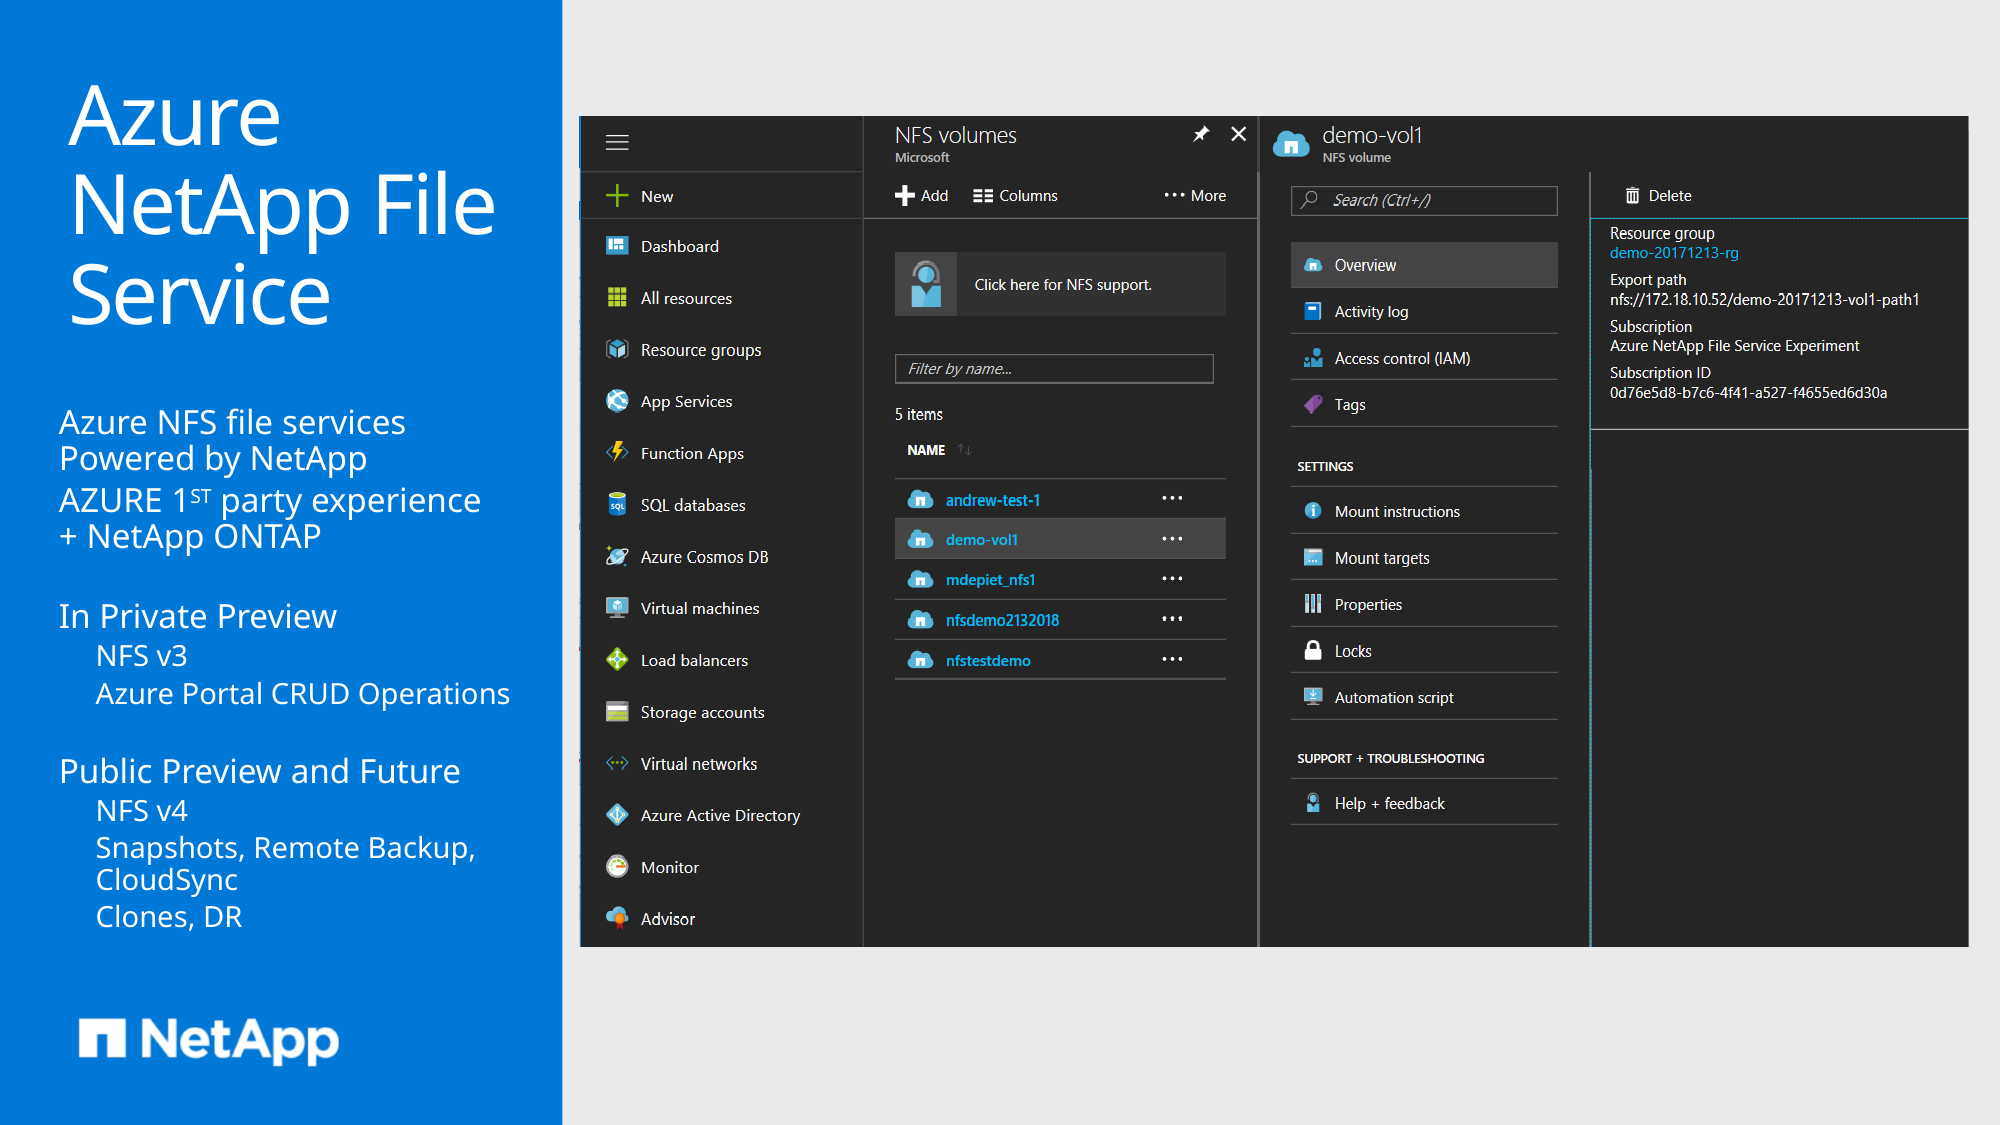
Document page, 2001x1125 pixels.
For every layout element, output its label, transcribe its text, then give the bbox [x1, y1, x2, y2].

picture [578, 116, 1969, 948]
picture [31, 864, 387, 1125]
text_box Azure NFS file services Powered by NetApp AZURE 1ST party experience + NetApp ONTAP In Private Preview NFS v3 Azure Portal CRUD Operations Public Preview and Future NFS v4 Snapshots, Remote Backup, CloudSync Clones, DR [44, 398, 548, 1067]
text_box [0, 0, 563, 1125]
title Azure NetApp File Service [44, 58, 556, 206]
